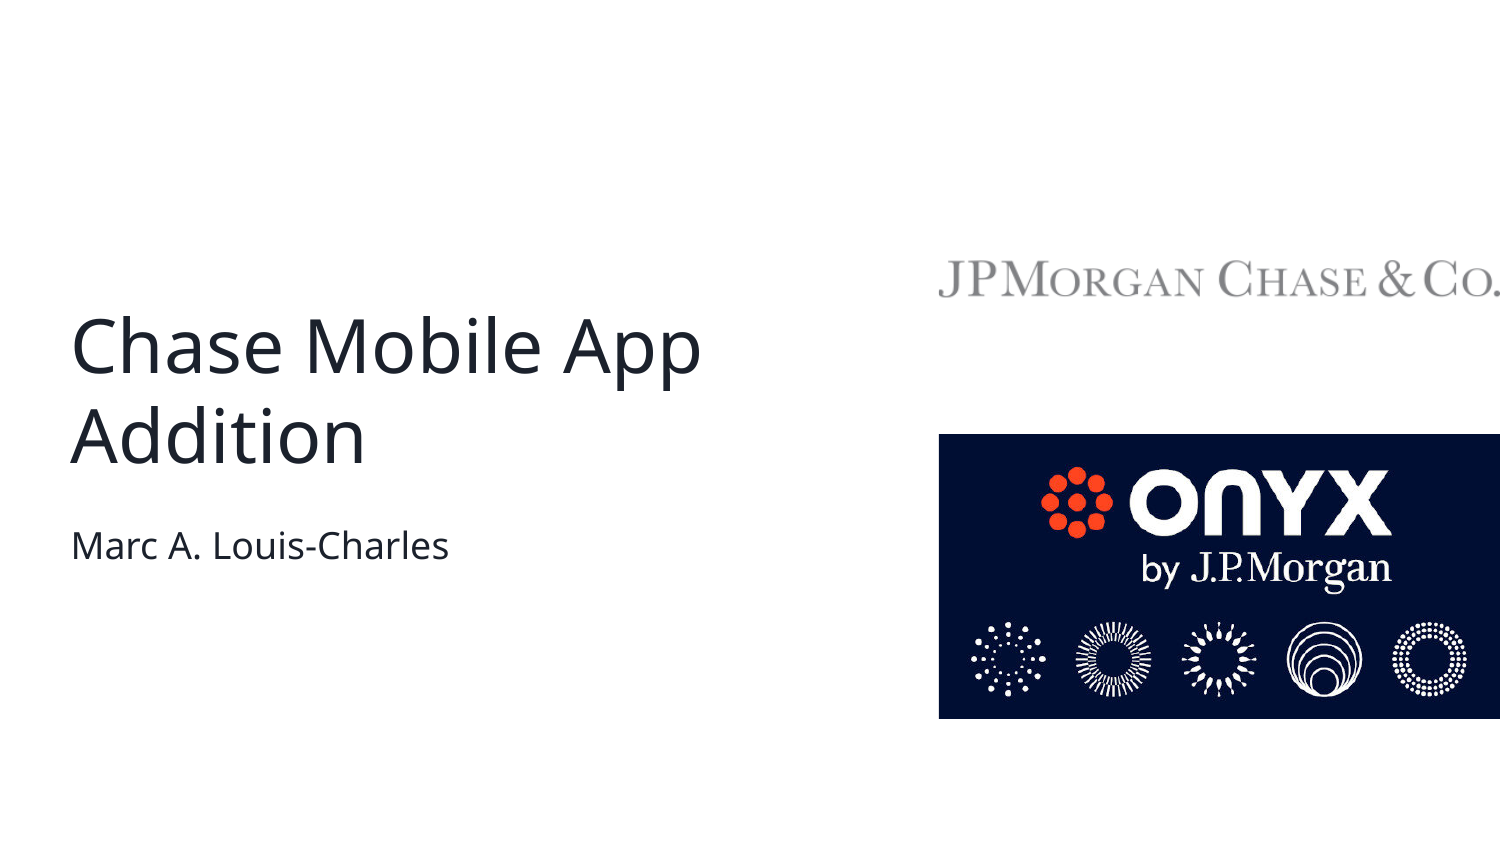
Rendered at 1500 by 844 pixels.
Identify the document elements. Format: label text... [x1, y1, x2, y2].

picture [938, 434, 1500, 719]
picture [938, 137, 1500, 423]
title Chase Mobile App Addition [55, 277, 836, 495]
subtitle Marc A. Louis-Charles [55, 506, 836, 566]
